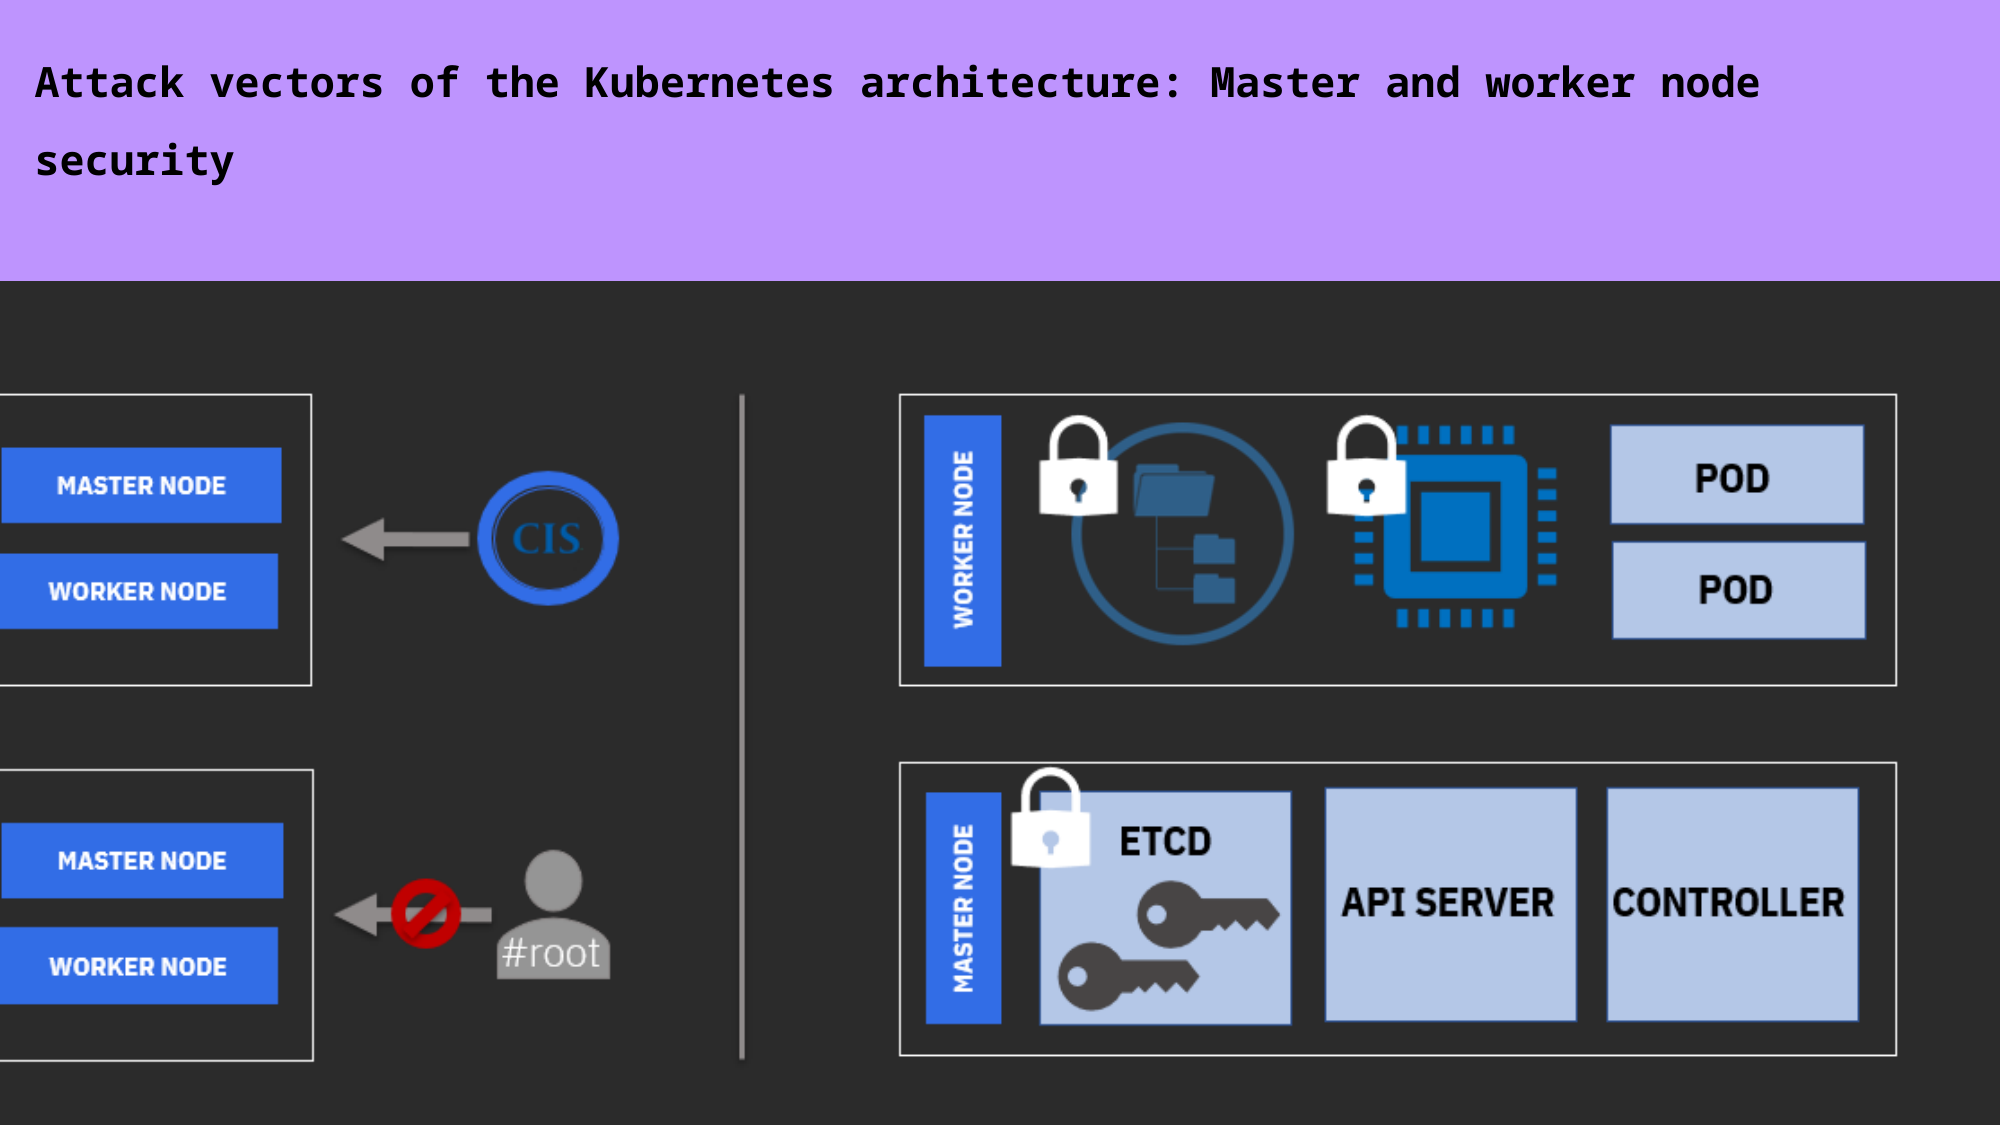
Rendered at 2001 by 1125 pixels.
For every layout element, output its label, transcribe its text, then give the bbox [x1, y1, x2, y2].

title Attack vectors of the Kubernetes architecture: Master and worker node security [0, 0, 2000, 279]
picture [0, 281, 2000, 1125]
